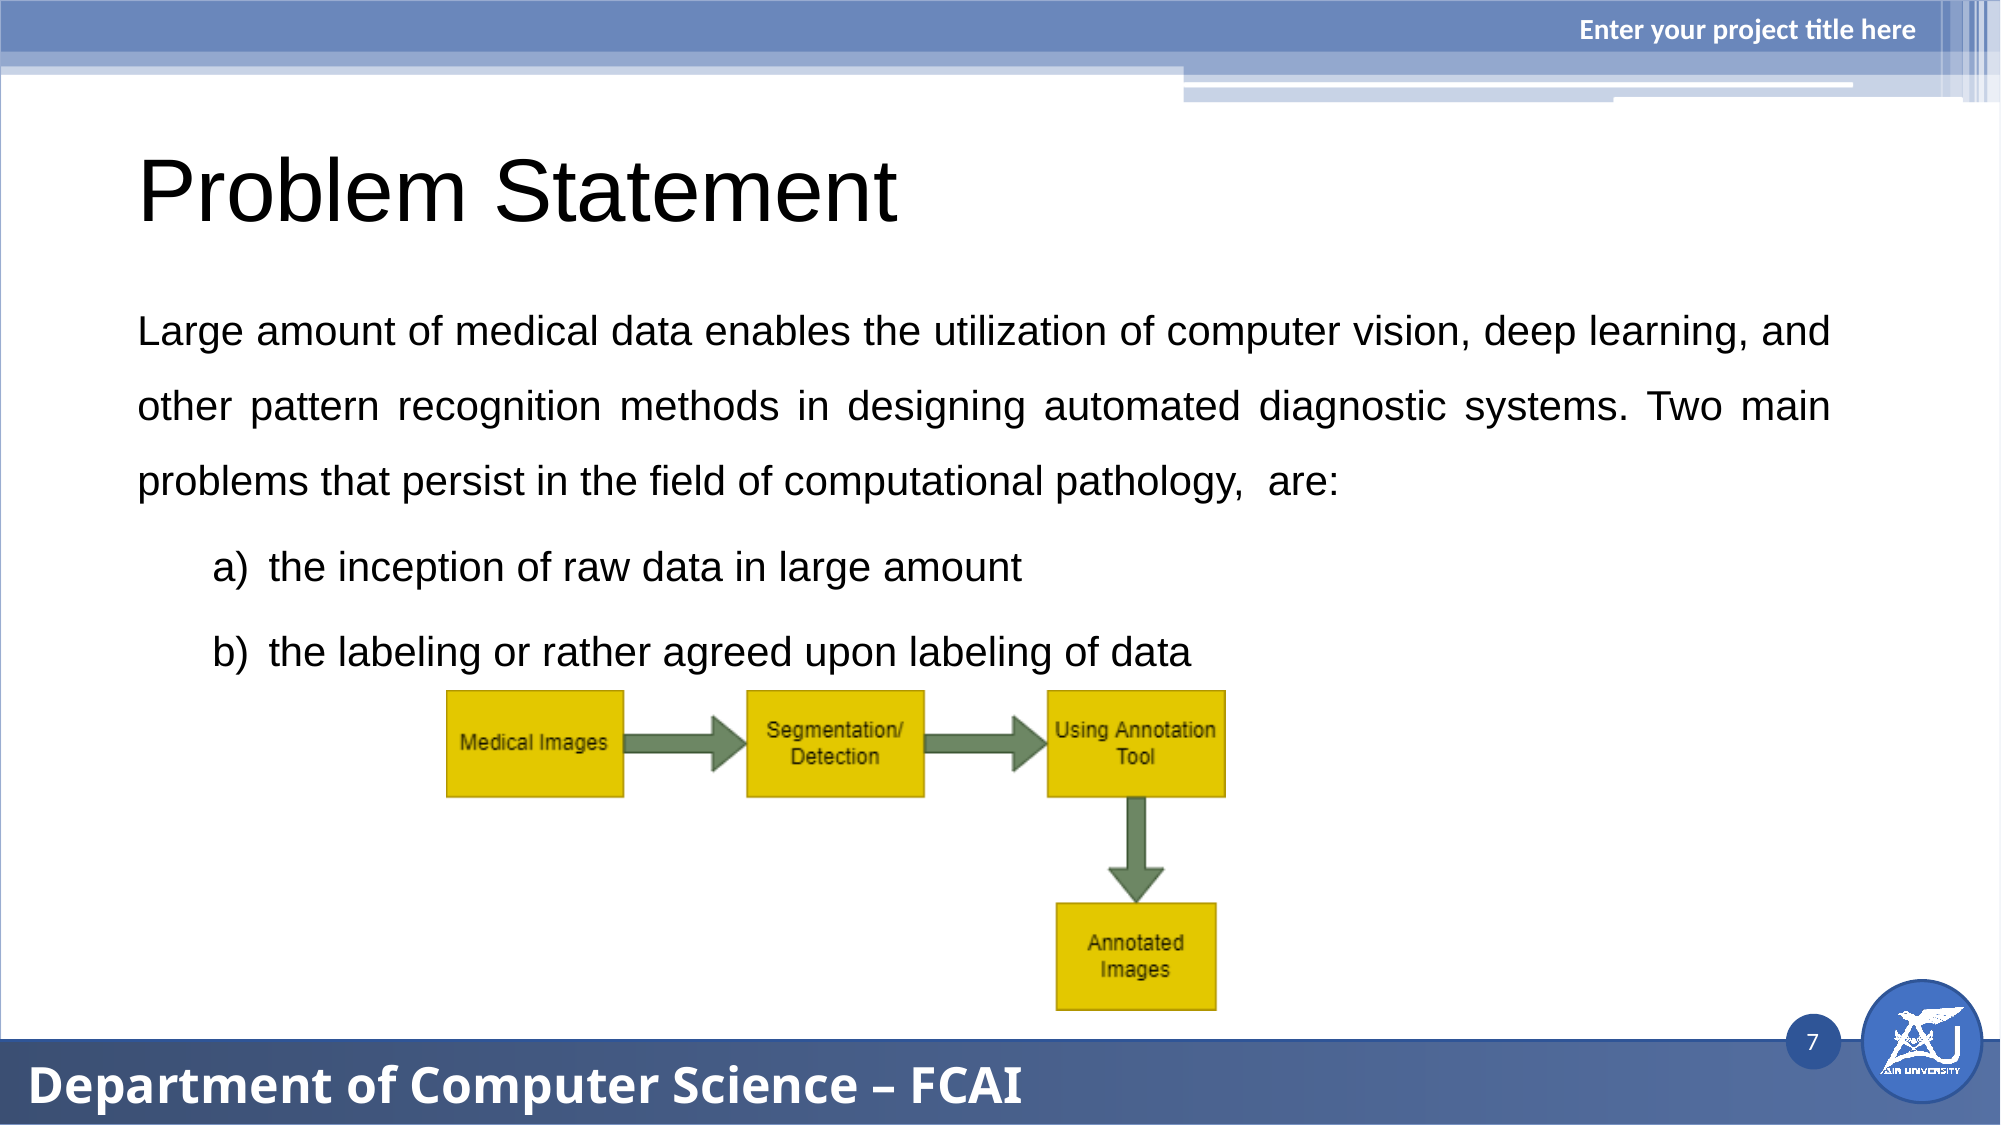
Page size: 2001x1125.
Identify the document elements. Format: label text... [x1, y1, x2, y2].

list Large amount of medical data enables the utilization of computer vision, deep learning, and other pattern recognition methods in designing automated diagnostic systems. Two main problems that persist in the field of computational pathology, are: the inception of raw data in large amount the labeling or rather agreed upon labeling of data [122, 271, 1848, 988]
picture [446, 690, 1226, 1011]
text_box Enter your project title here [1458, 2, 1932, 53]
title Problem Statement [122, 136, 1848, 249]
slide_number 7 [1776, 1010, 1849, 1071]
